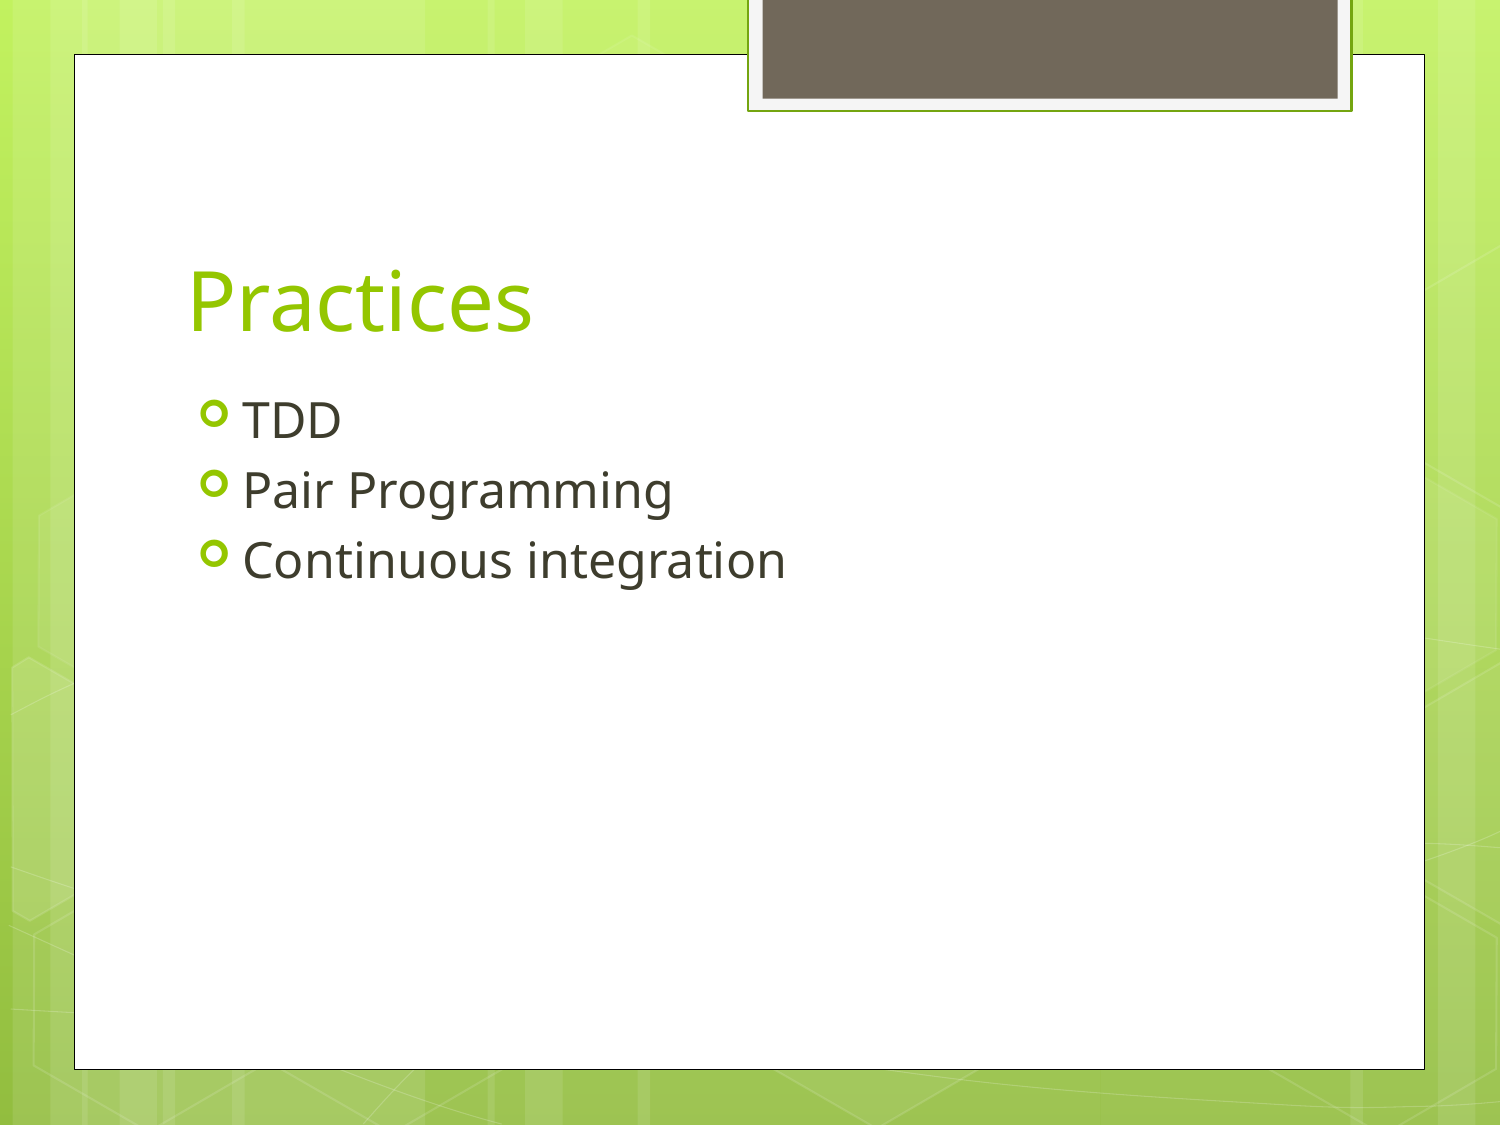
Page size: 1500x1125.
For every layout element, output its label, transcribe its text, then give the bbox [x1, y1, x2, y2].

title Practices [171, 168, 1324, 357]
list TDD Pair Programming Continuous integration [171, 381, 1283, 957]
